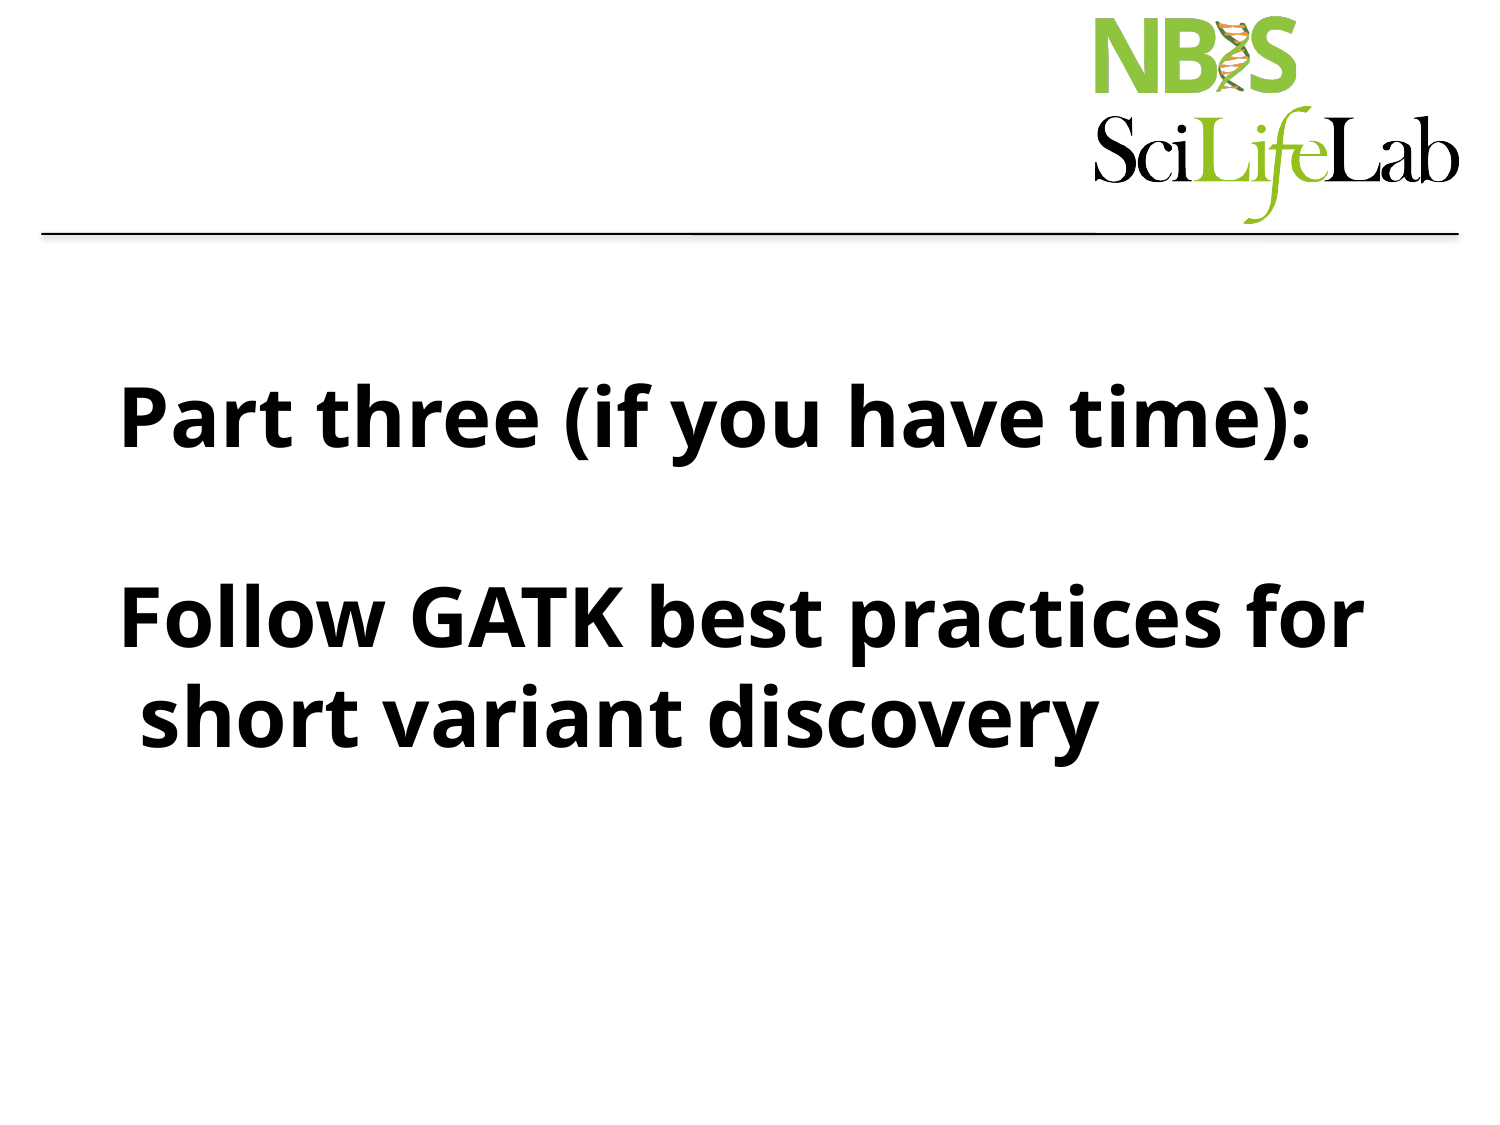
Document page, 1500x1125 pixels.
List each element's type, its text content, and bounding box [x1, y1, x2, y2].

picture [1095, 106, 1459, 224]
title Part three (if you have time): Follow GATK best practices for short variant discovery [103, 357, 1397, 575]
